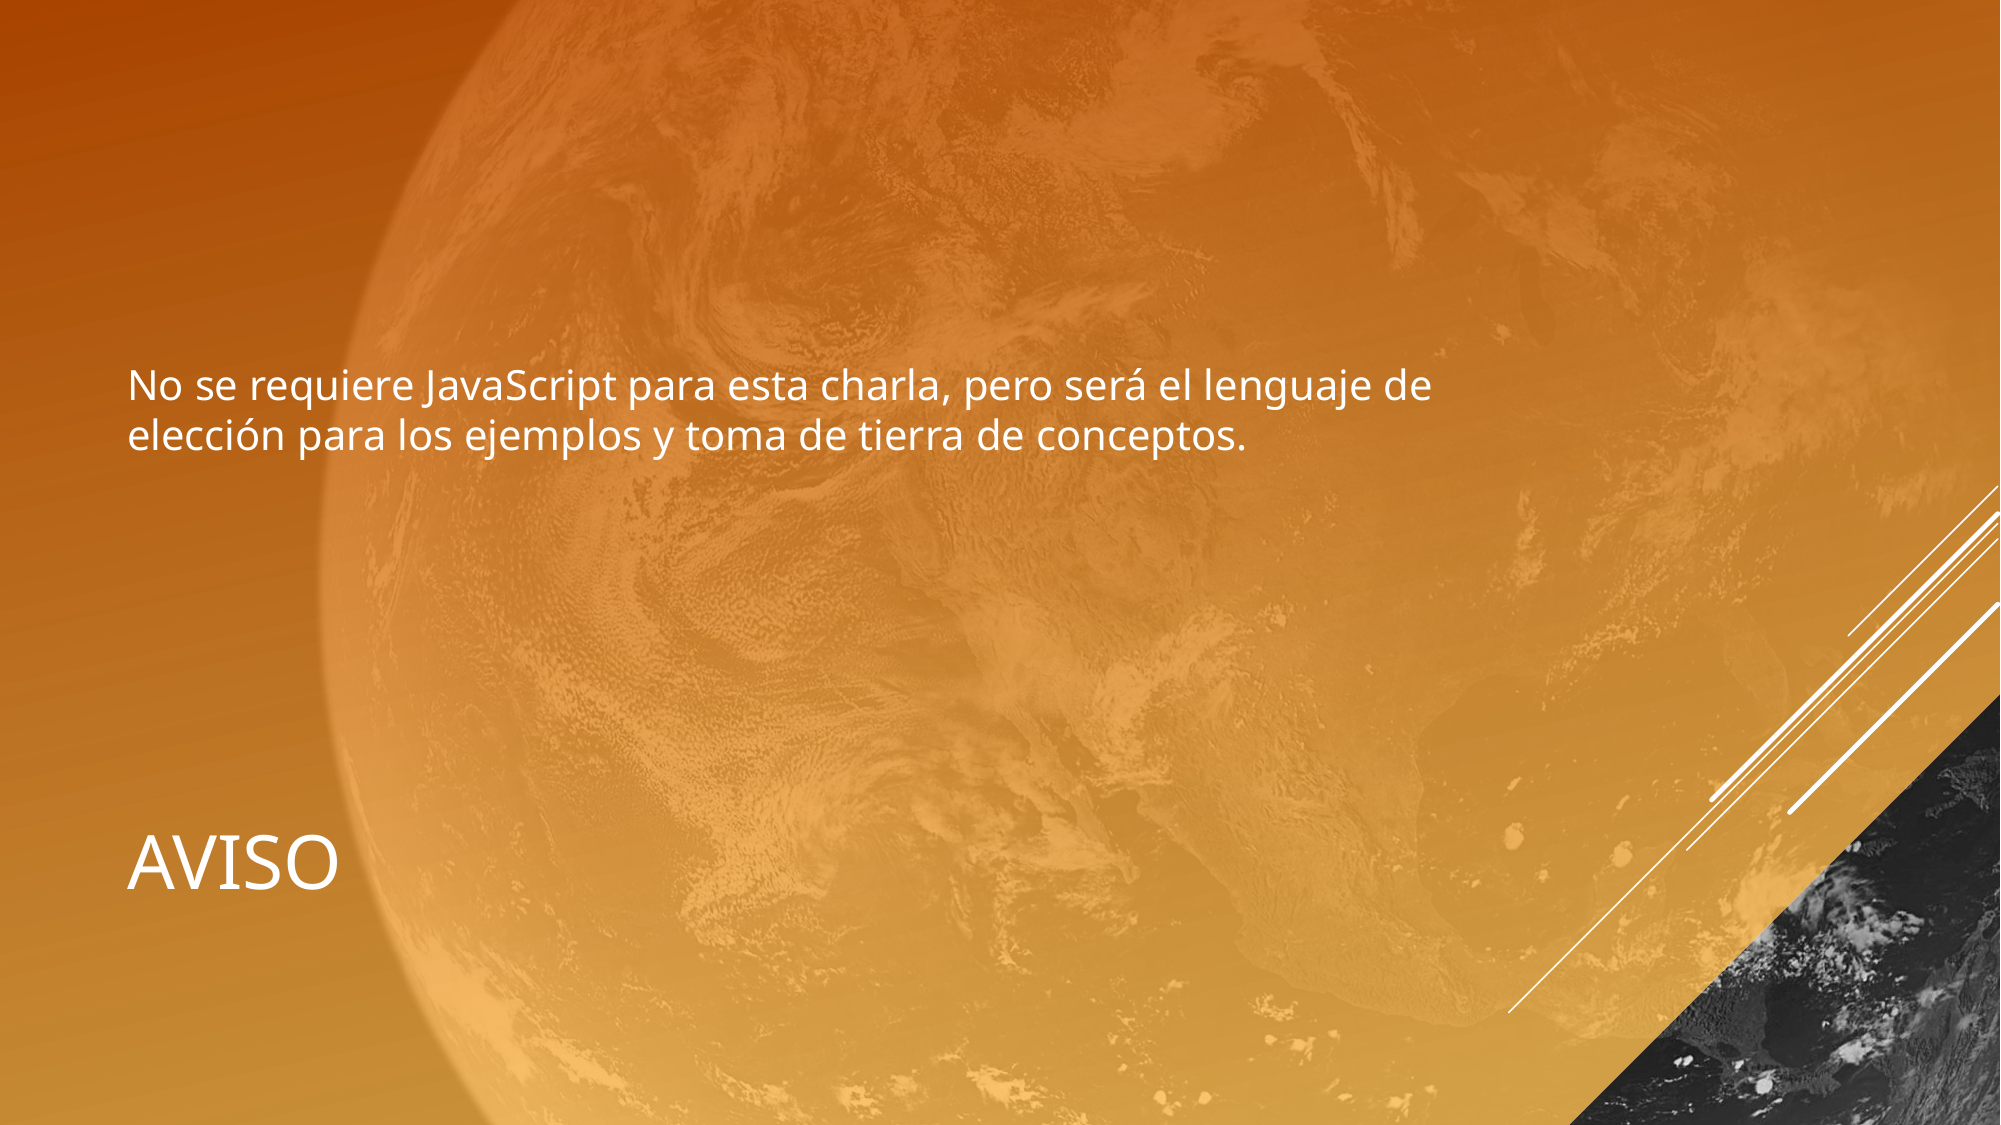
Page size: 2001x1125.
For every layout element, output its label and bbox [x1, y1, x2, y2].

picture [0, 0, 2000, 1125]
text_box [1508, 485, 1999, 1013]
